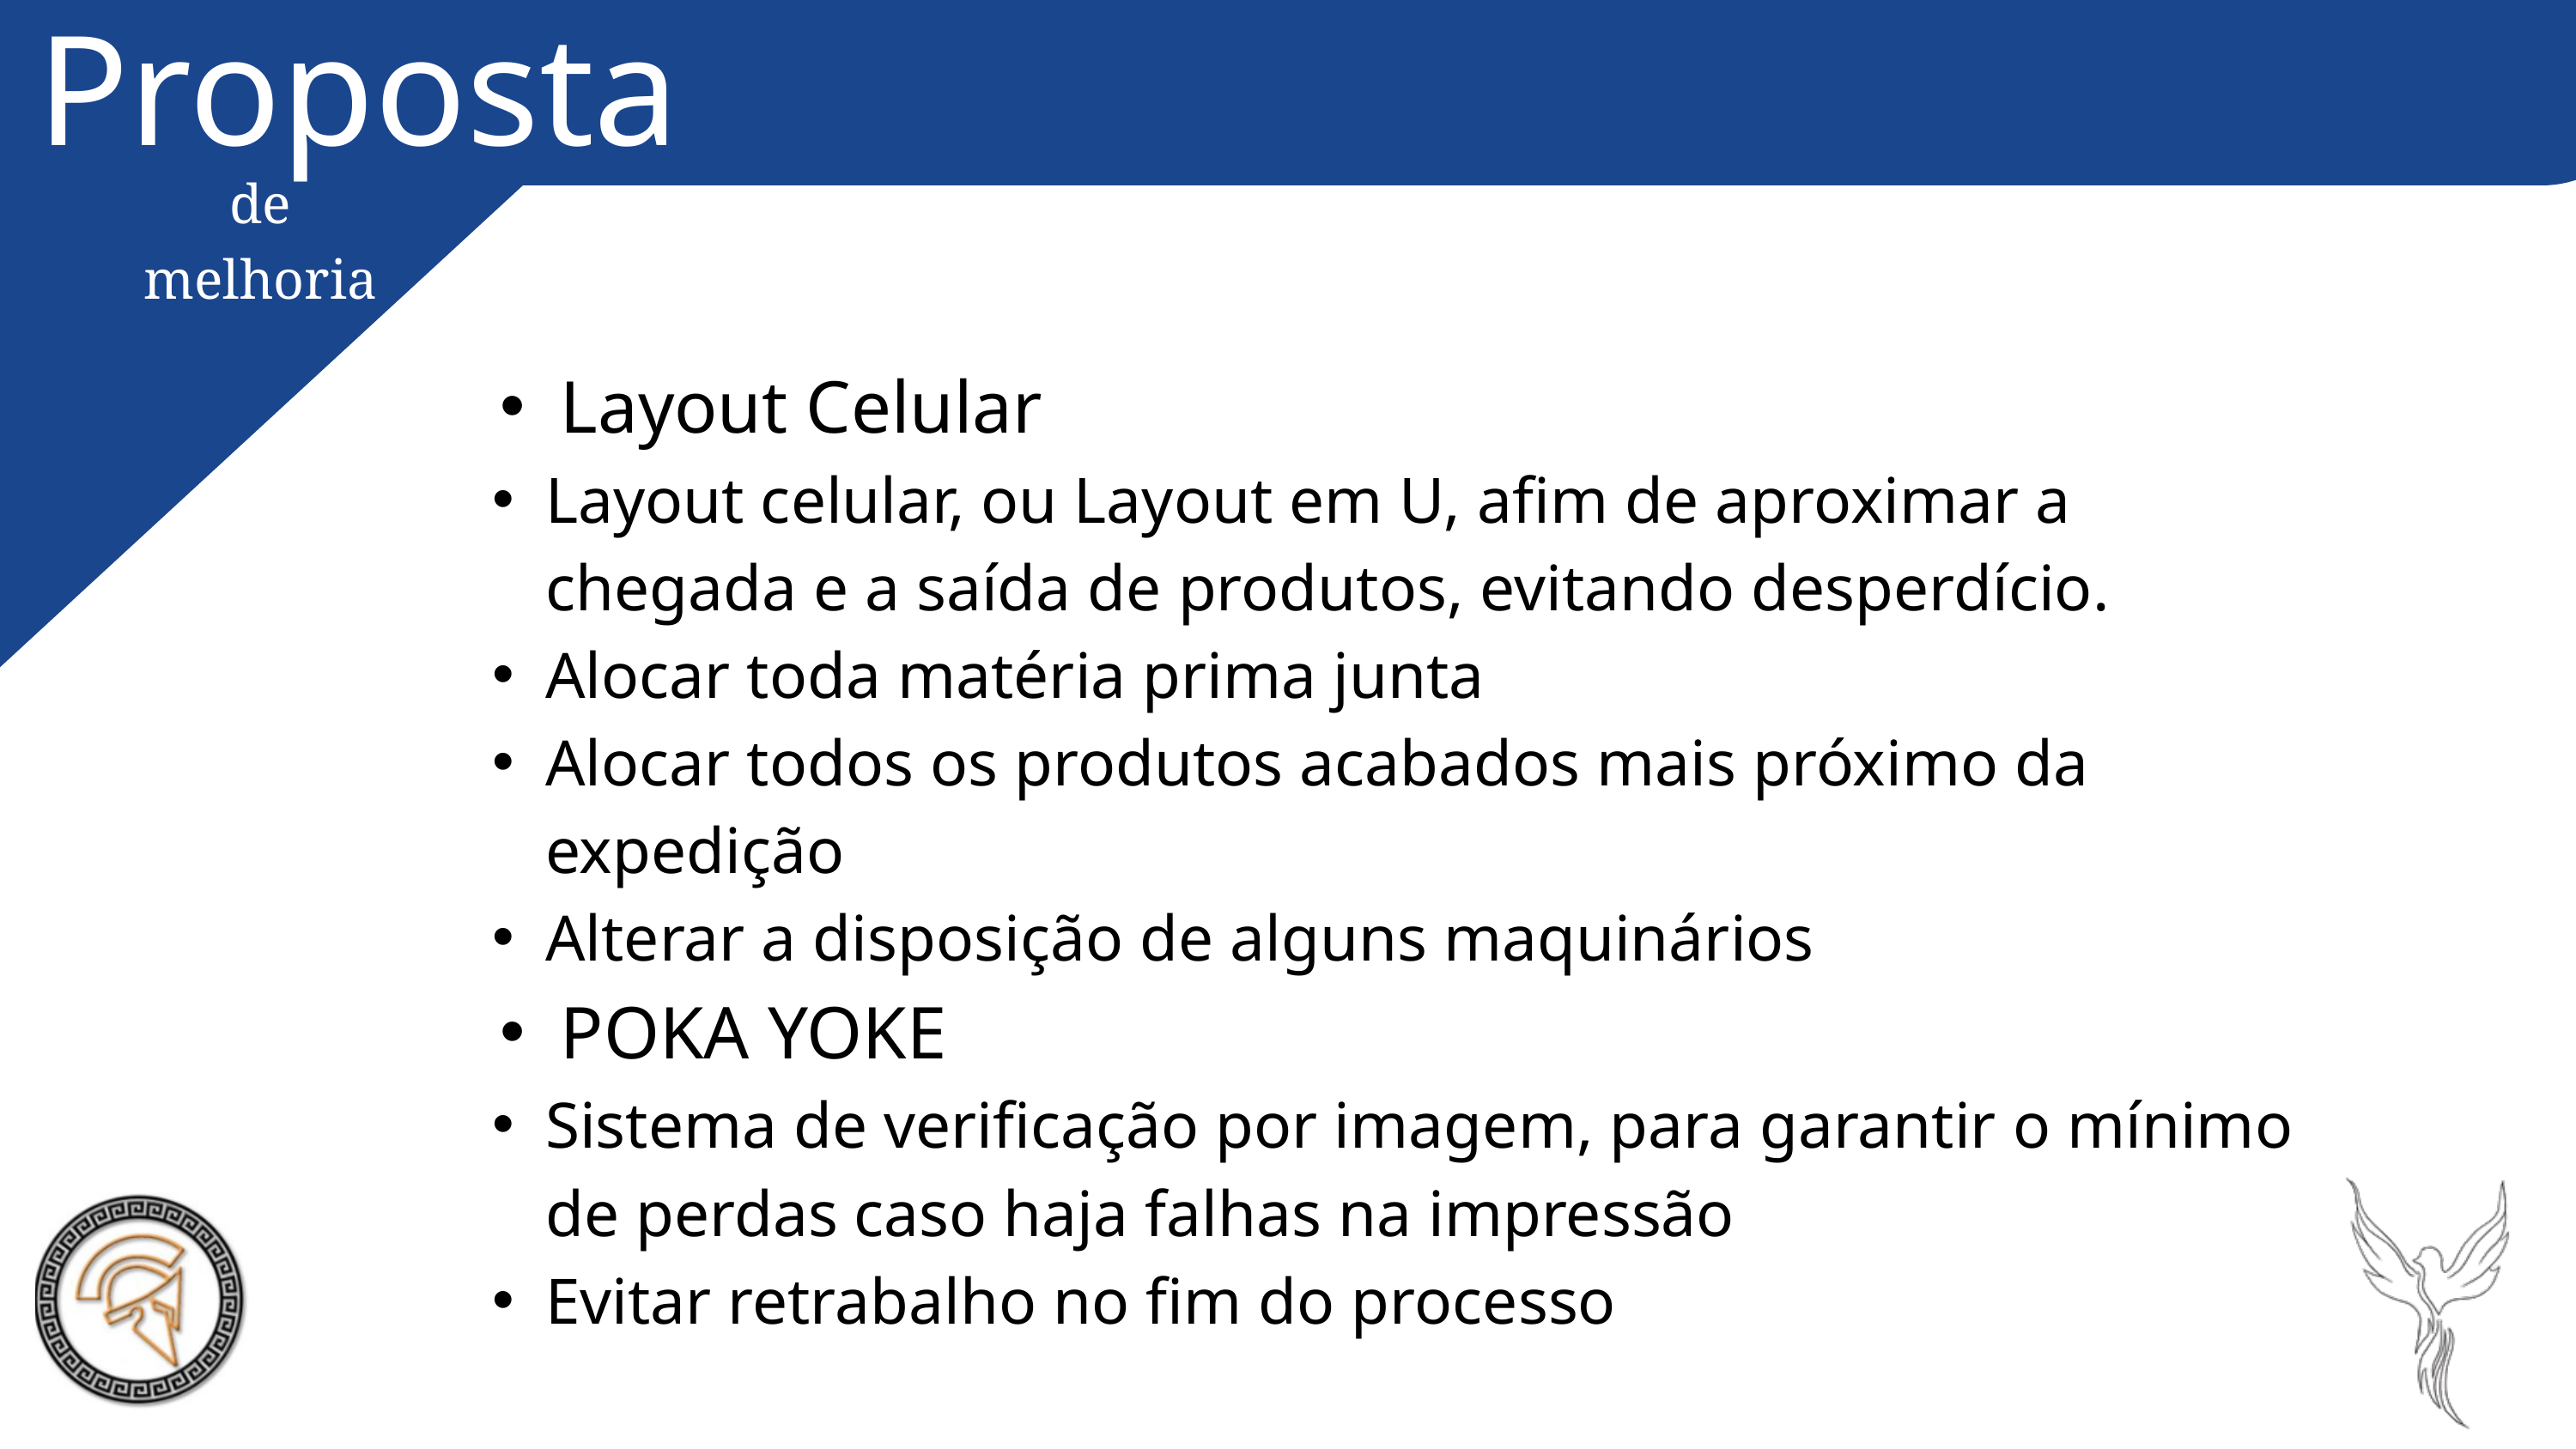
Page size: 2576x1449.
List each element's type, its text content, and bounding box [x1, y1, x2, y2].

text_box [2331, 1175, 2530, 1432]
text_box [35, 1175, 255, 1416]
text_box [0, 196, 532, 668]
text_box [0, 0, 2576, 186]
text_box Layout Celular​ Layout celular, ou Layout em U, afim de aproximar a chegada e a saída de produtos, evitando desperdício.​ Alocar toda matéria prima junta Alocar todos os produtos acabados mais próximo da expedição Alterar a disposição de alguns maquinários POKA YOKE Sistema de verificação por imagem, para garantir o mínimo de perdas caso haja falhas na impressão Evitar retrabalho no fim do processo [439, 348, 2332, 1449]
